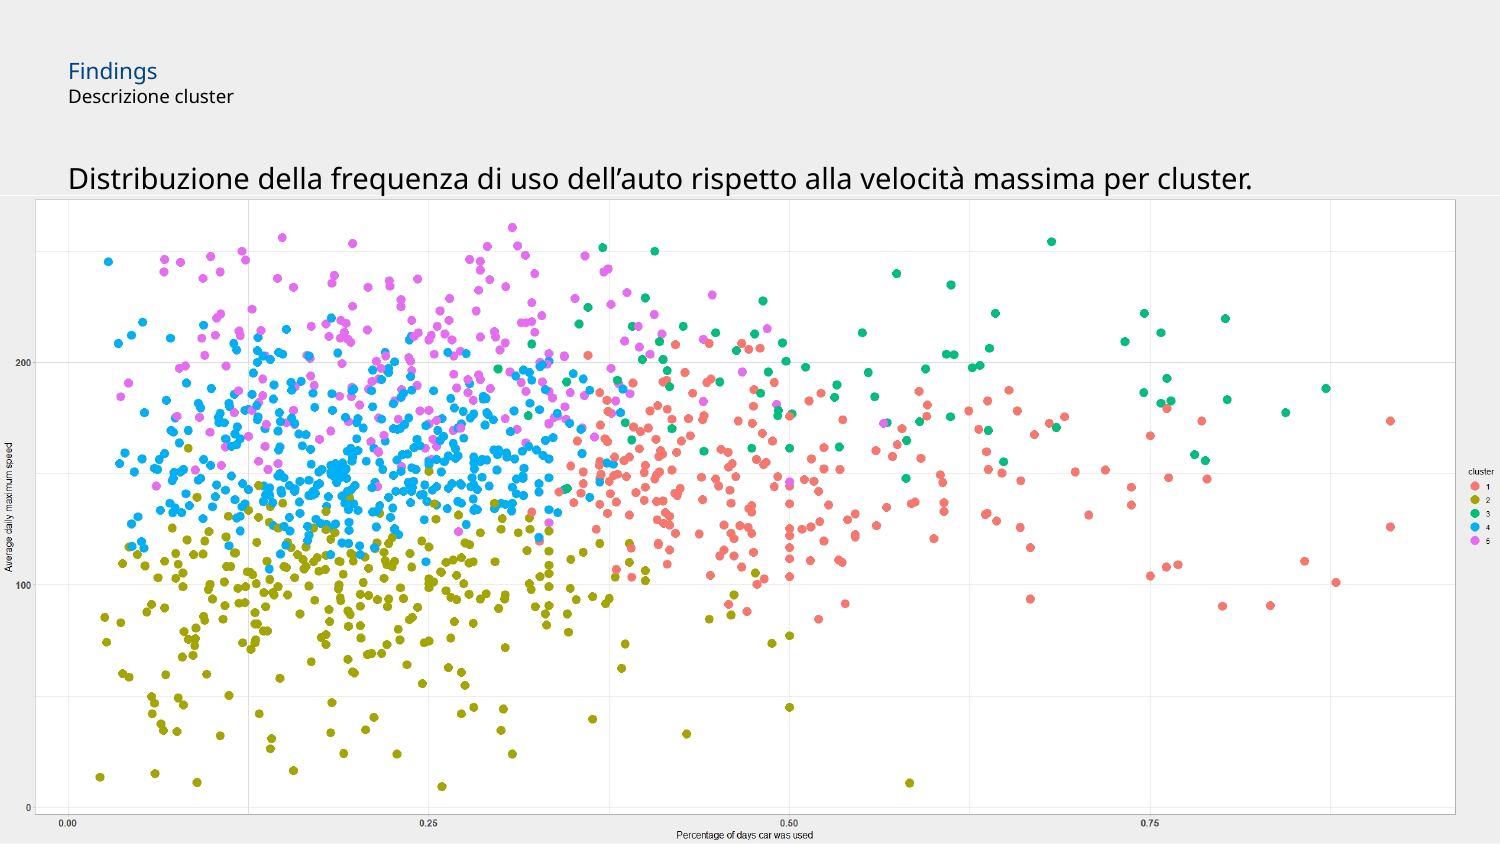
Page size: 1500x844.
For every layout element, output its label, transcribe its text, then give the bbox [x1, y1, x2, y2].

list Distribuzione della frequenza di uso dell’auto rispetto alla velocità massima per cluster. [53, 153, 1478, 194]
picture [0, 195, 1500, 844]
title Findings Descrizione cluster [53, 49, 899, 115]
